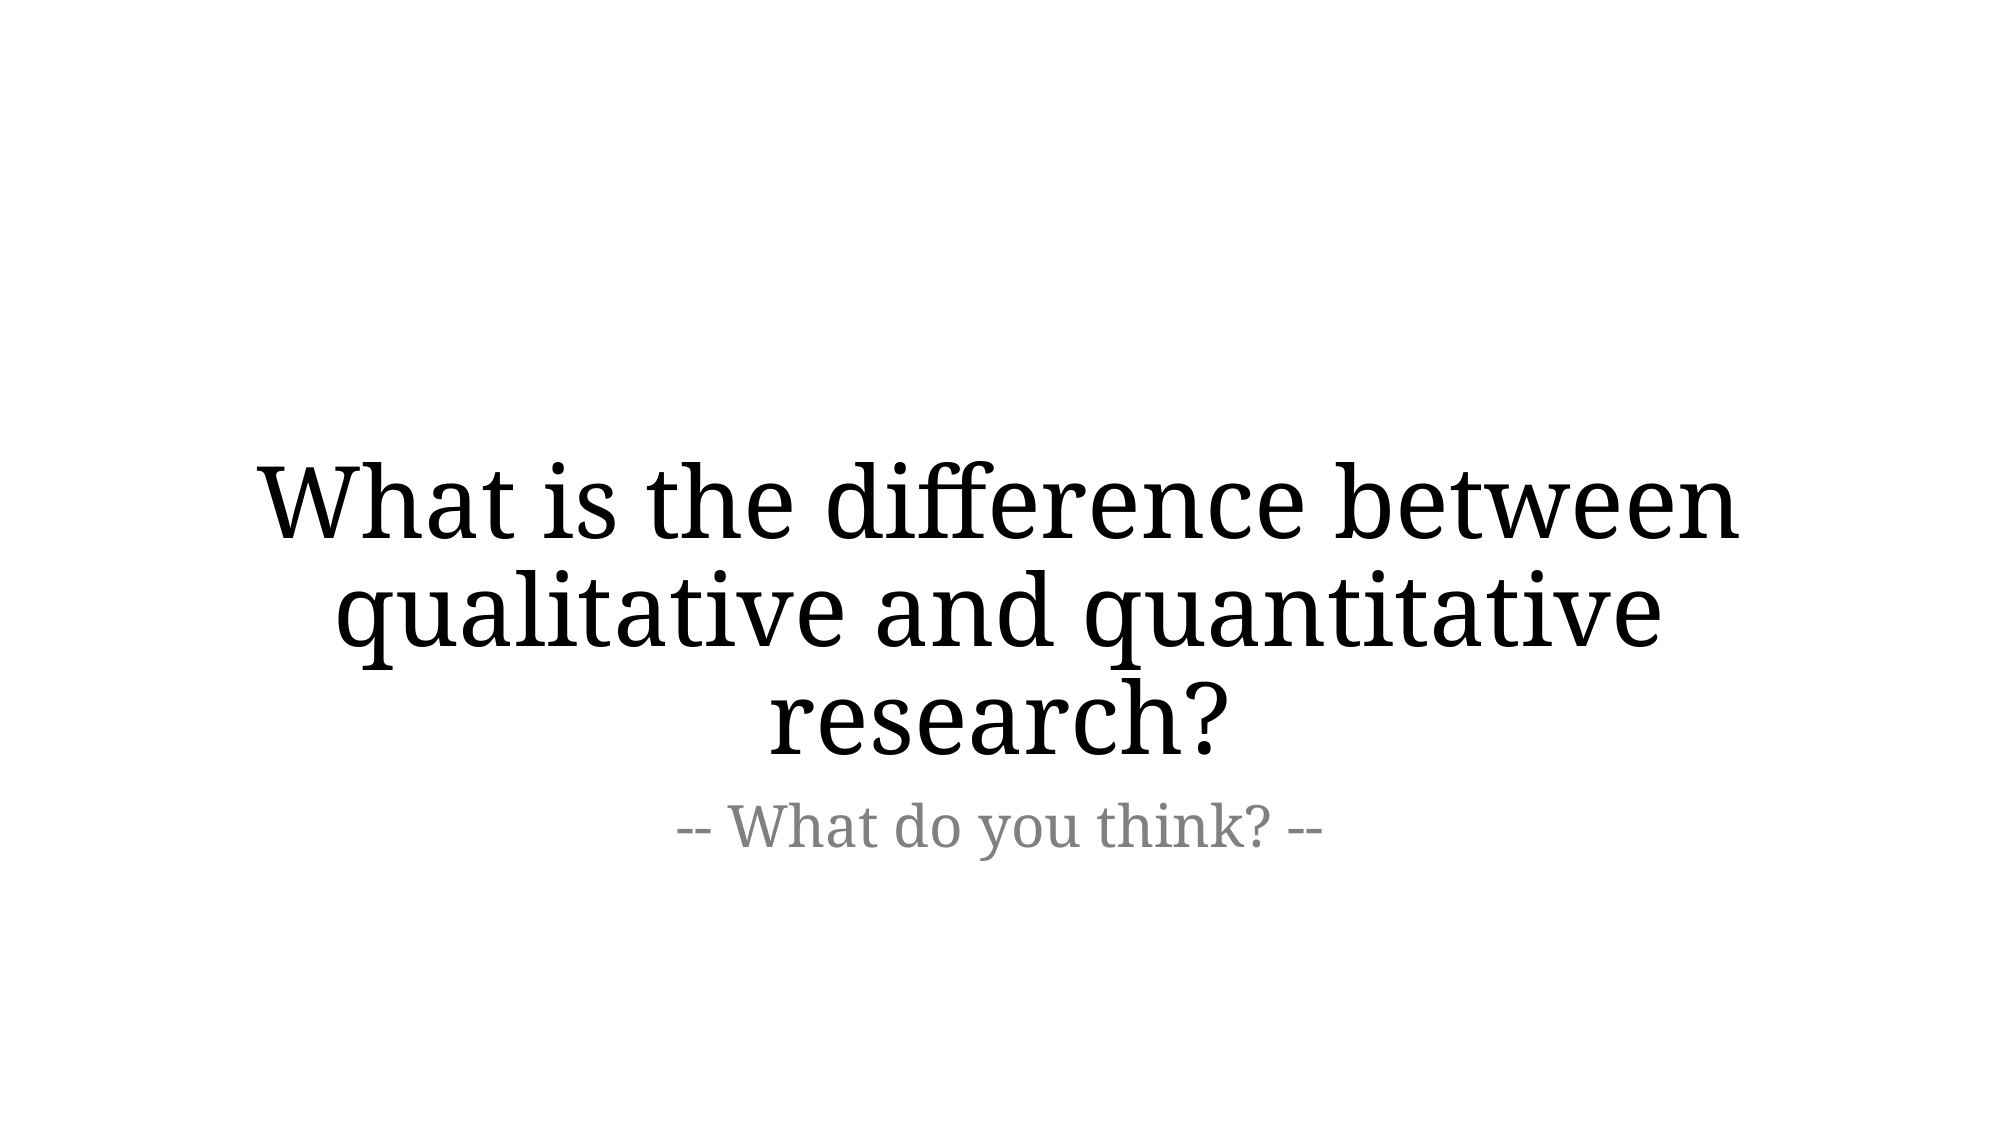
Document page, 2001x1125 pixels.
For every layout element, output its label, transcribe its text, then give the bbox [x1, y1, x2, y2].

list What is the difference between qualitative and quantitative research? -- What do you think? -- [137, 299, 1863, 1014]
